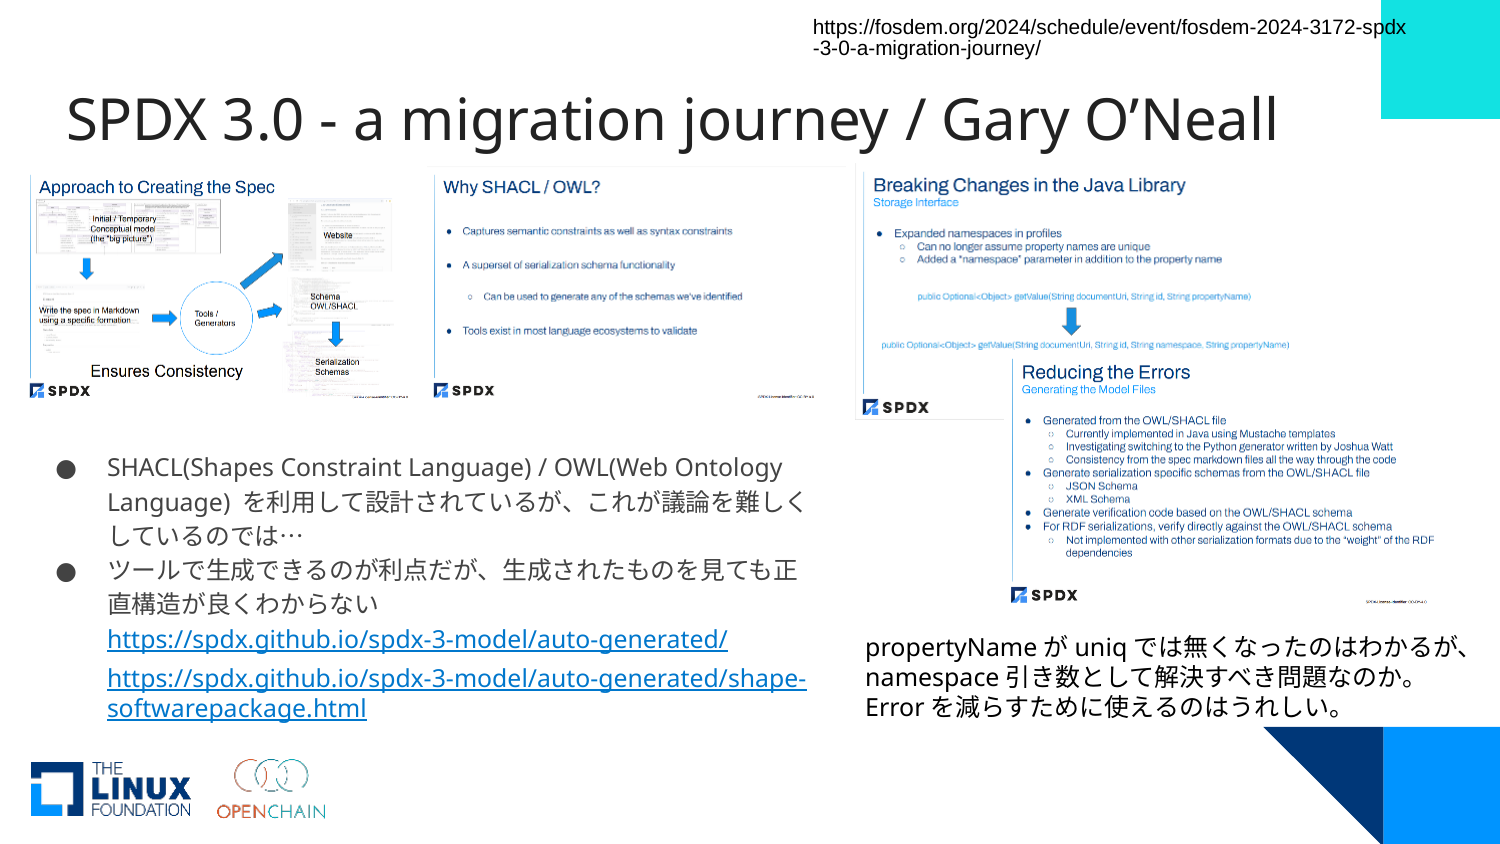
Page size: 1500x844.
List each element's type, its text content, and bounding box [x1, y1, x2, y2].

list SHACL(Shapes Constraint Language) / OWL(Web Ontology Language) を利用して設計されているが、これが議論を難しくしているのでは… ツールで生成できるのが利点だが、生成されたものを見ても正直構造が良くわからない https://spdx.github.io/spdx-3-model/auto-generated/ https://spdx.github.io/spdx-3-model/auto-generated/shape-softwarepackage.html [23, 432, 831, 747]
title SPDX 3.0 - a migration journey / Gary O’Neall [51, 67, 1449, 167]
picture [31, 762, 191, 816]
picture [215, 757, 327, 821]
text_box https://fosdem.org/2024/schedule/event/fosdem-2024-3172-spdx-3-0-a-migration-journey/ [798, 6, 1423, 72]
picture [855, 163, 1462, 607]
picture [23, 166, 846, 402]
text_box propertyNameがuniqでは無くなったのはわかるが、namespace引き数として解決すべき問題なのか。 Errorを減らすために使えるのはうれしい。 [850, 624, 1491, 729]
